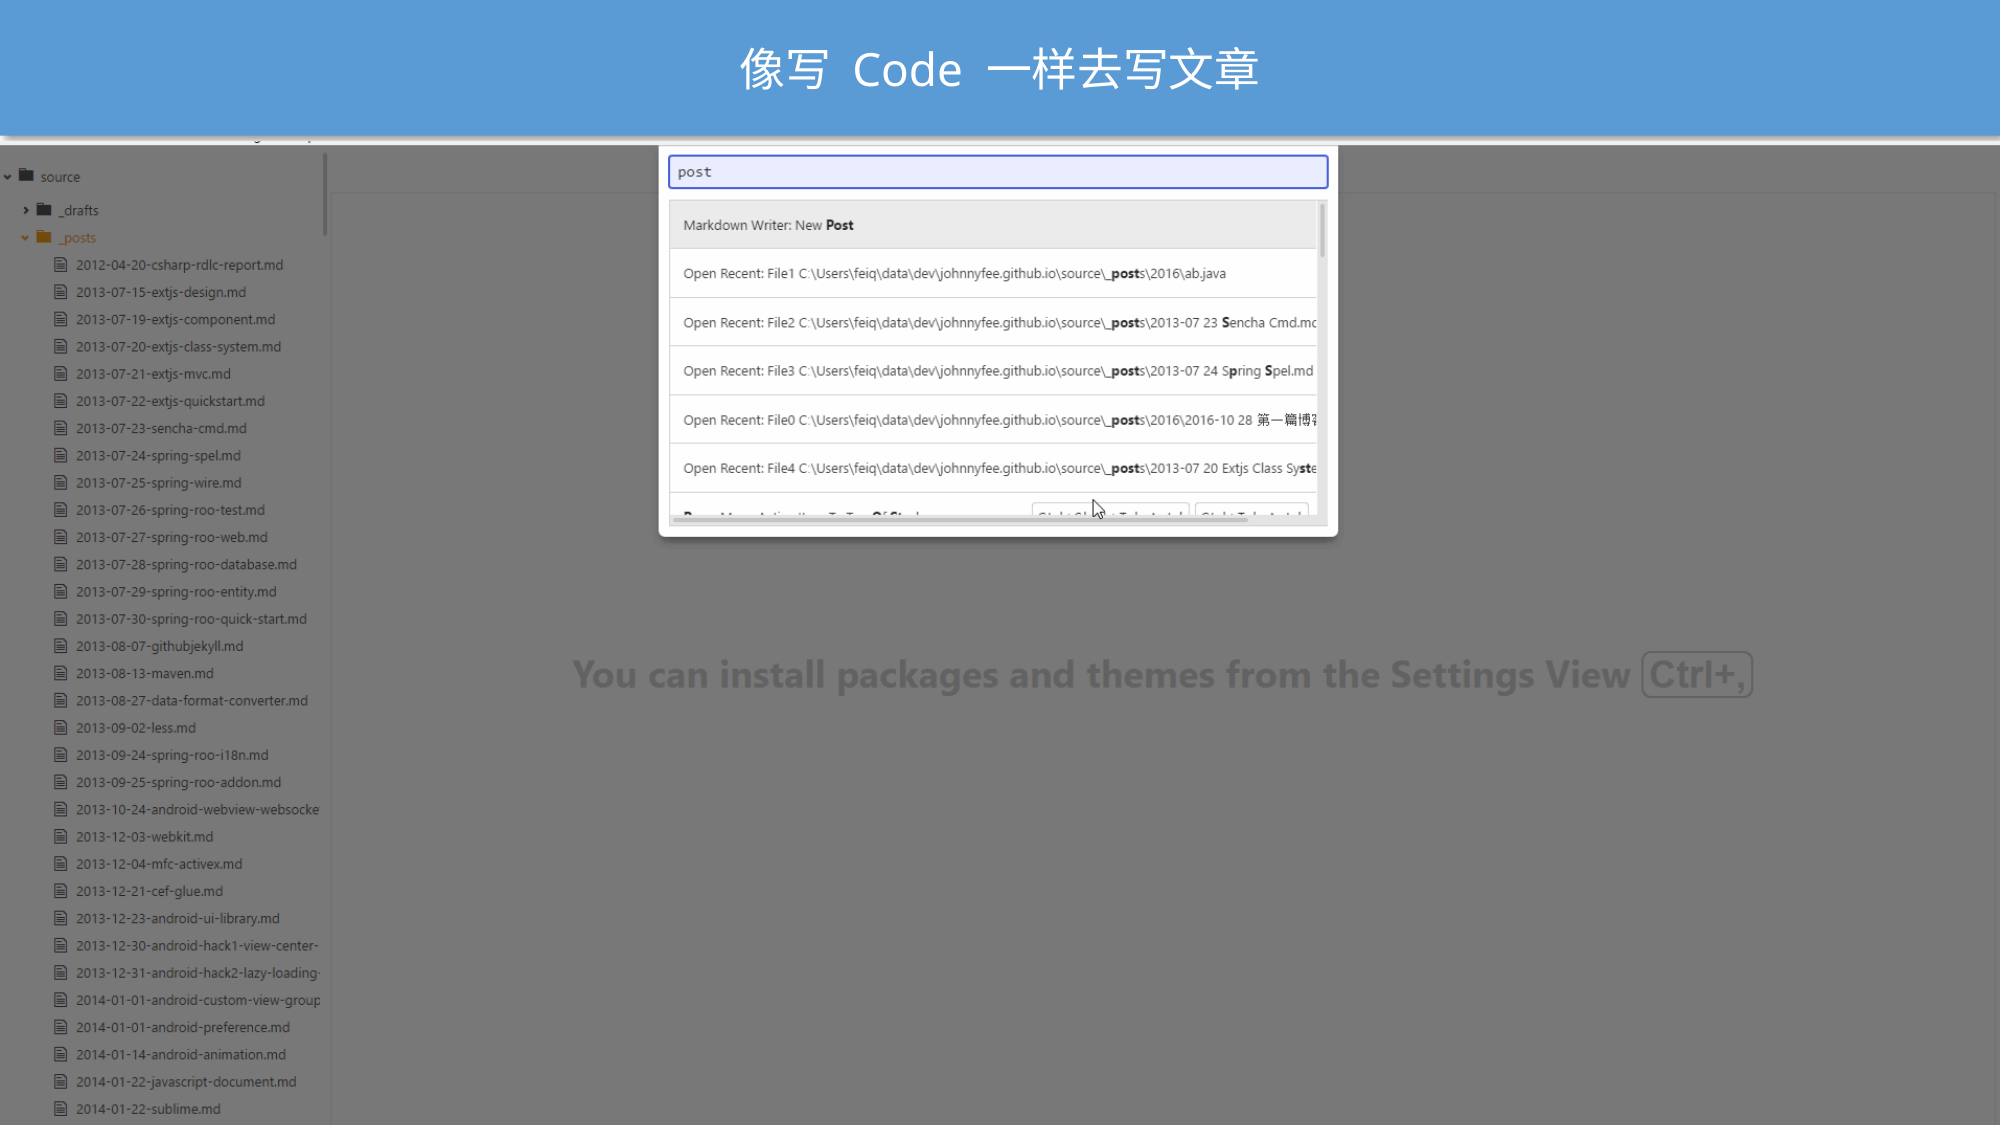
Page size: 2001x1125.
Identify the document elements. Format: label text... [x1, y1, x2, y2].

text_box 像写 Code 一样去写文章 [0, 0, 2000, 137]
picture [0, 141, 2000, 1125]
